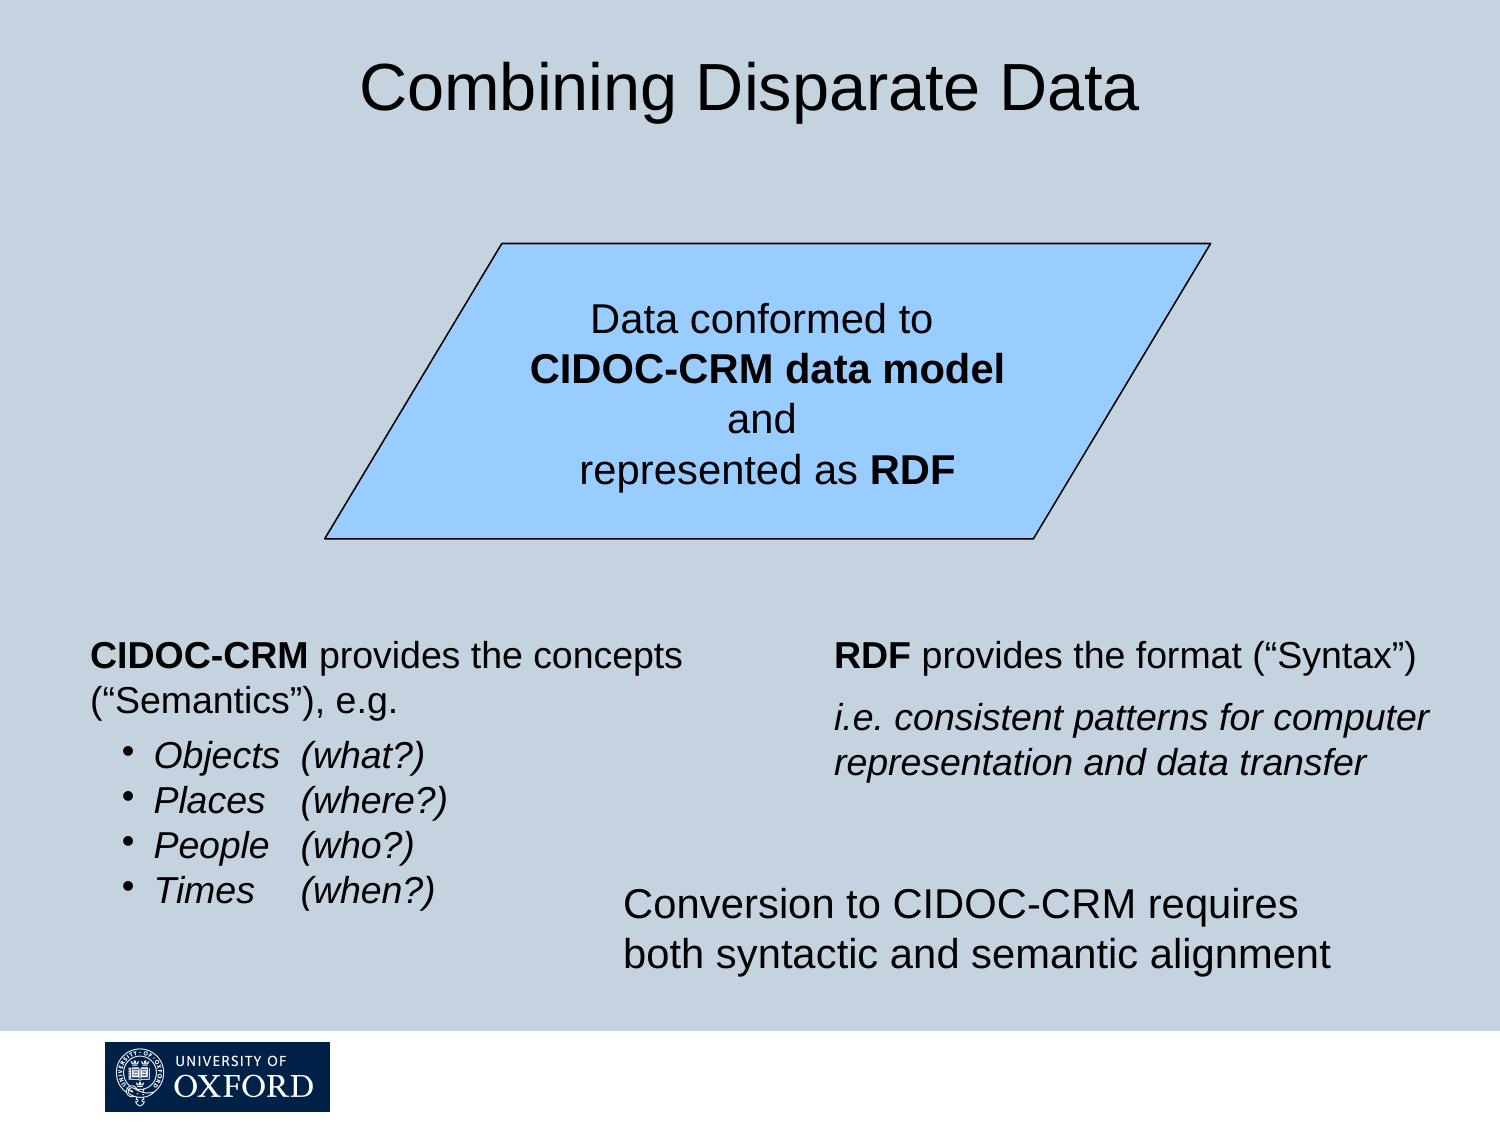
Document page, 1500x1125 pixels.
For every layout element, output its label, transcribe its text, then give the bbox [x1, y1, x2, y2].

text_box Data conformed to CIDOC-CRM data model and represented as RDF [324, 243, 1211, 539]
text_box CIDOC-CRM provides the concepts (“Semantics”), e.g. Objects (what?) Places (where?) People (who?) Times (when?) [76, 621, 745, 939]
picture [105, 1042, 330, 1112]
text_box RDF provides the format (“Syntax”) i.e. consistent patterns for computer representation and data transfer [820, 621, 1450, 895]
text_box Combining Disparate Data [112, 47, 1388, 150]
text_box Conversion to CIDOC-CRM requires both syntactic and semantic alignment [608, 869, 1388, 985]
